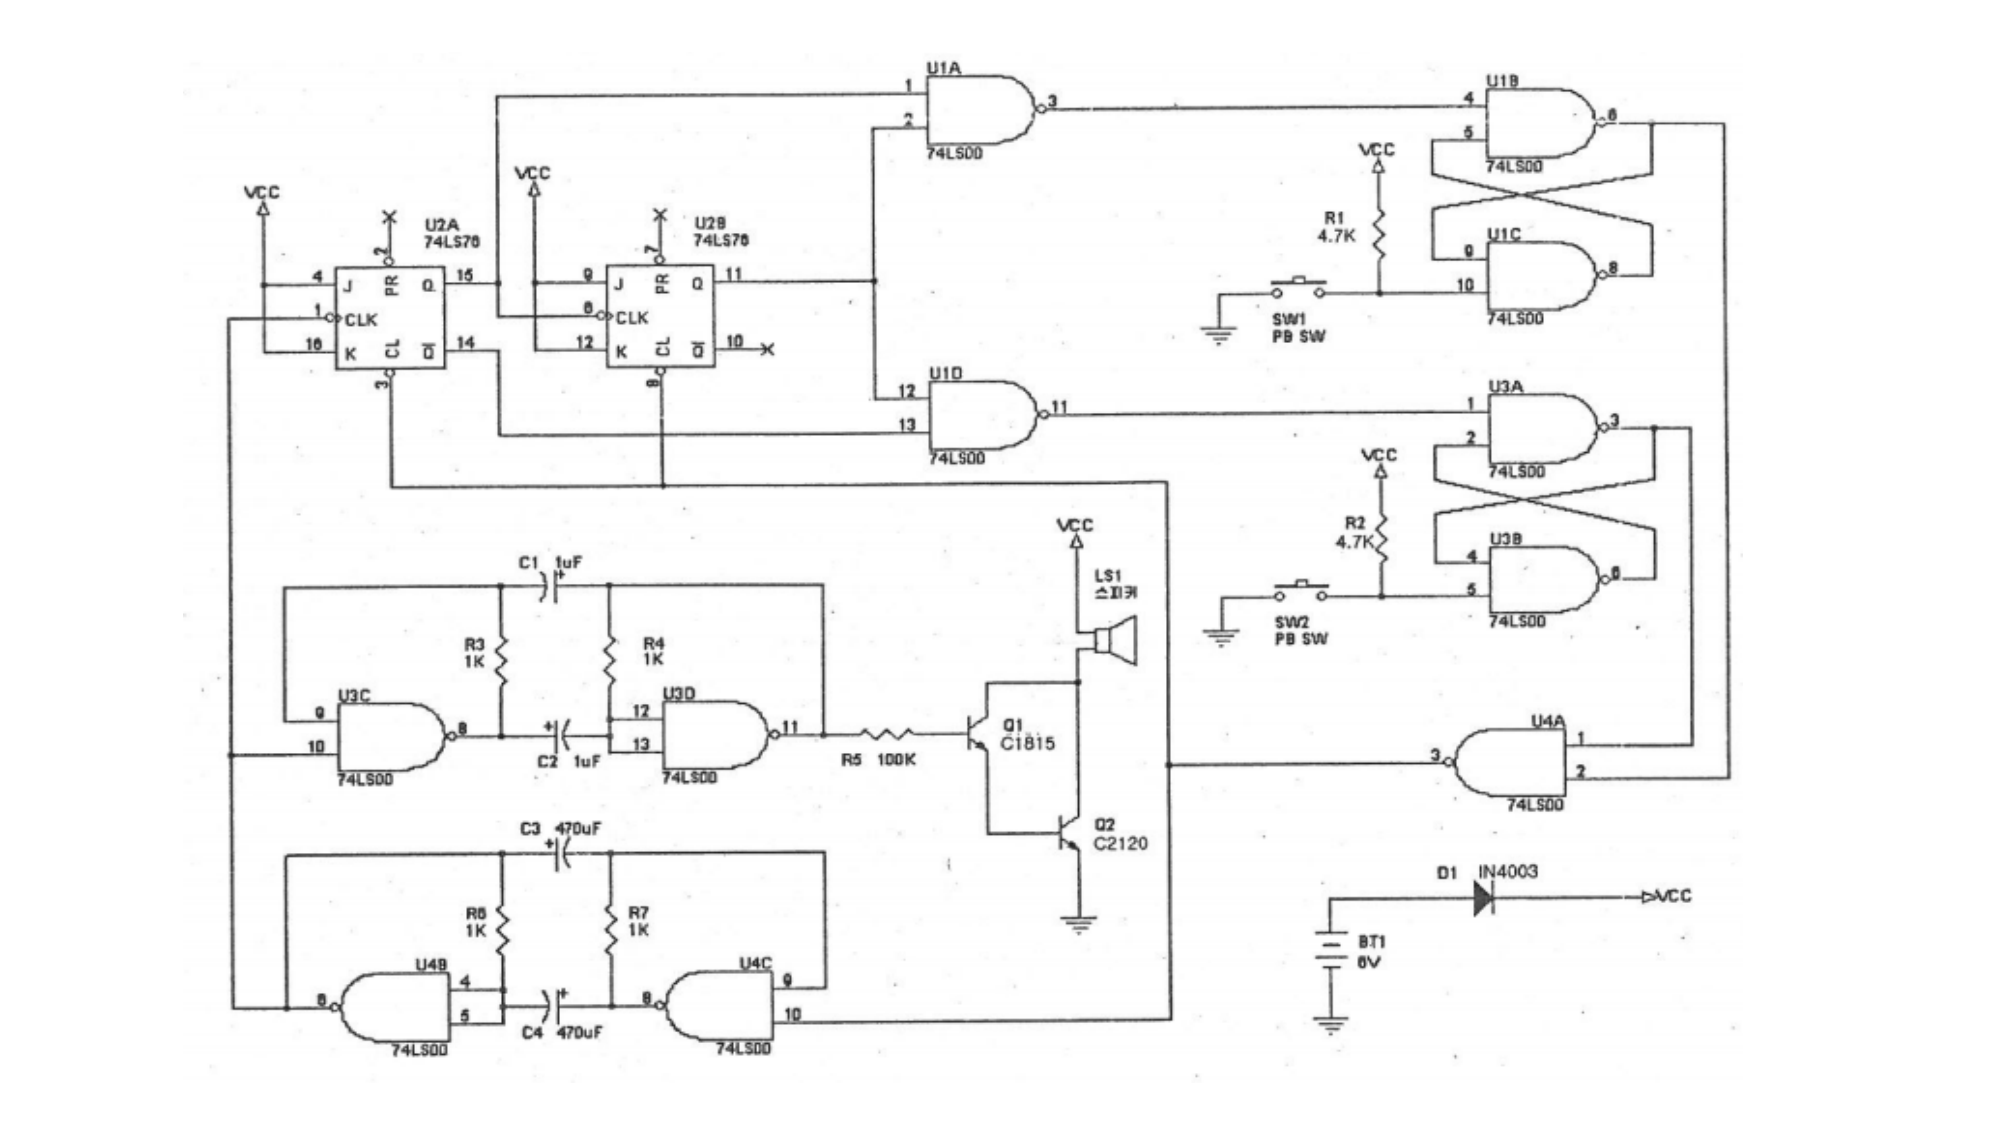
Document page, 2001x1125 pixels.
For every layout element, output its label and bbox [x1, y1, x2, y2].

picture [183, 52, 1743, 1083]
